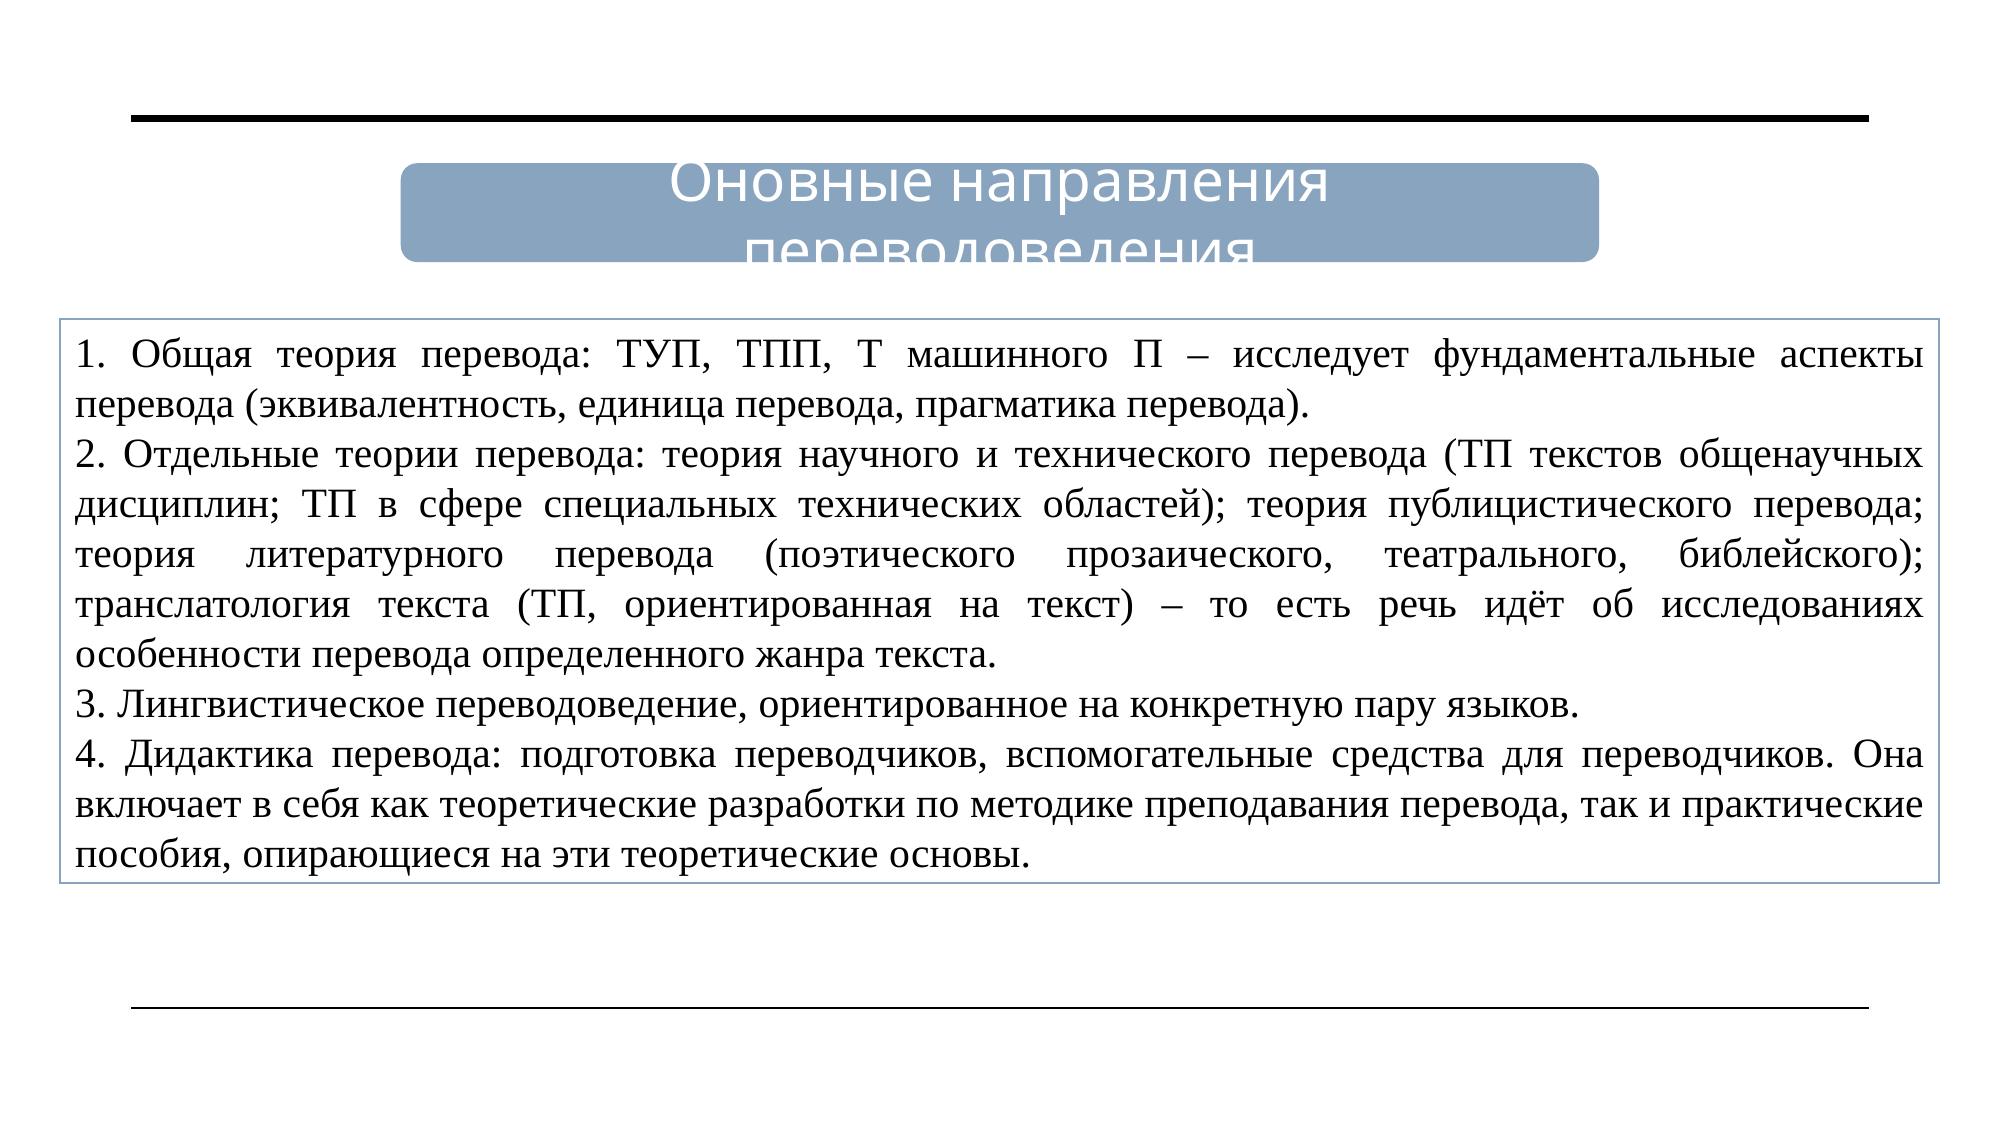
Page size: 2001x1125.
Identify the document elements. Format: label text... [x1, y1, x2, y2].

text_box Оновные направления переводоведения [399, 162, 1601, 264]
text_box 1. Общая теория перевода: ТУП, ТПП, Т машинного П – исследует фундаментальные аспекты перевода (эквивалентность, единица перевода, прагматика перевода). 2. Отдельные теории перевода: теория научного и технического перевода (ТП текстов общенаучных дисциплин; ТП в сфере специальных технических областей); теория публицистического перевода; теория литературного перевода (поэтического прозаического, театрального, библейского); транслатология текста (ТП, ориентированная на текст) – то есть речь идёт об исследованиях особенности перевода определенного жанра текста. 3. Лингвистическое переводоведение, ориентированное на конкретную пару языков. 4. Дидактика перевода: подготовка переводчиков, вспомогательные средства для переводчиков. Она включает в себя как теоретические разработки по методике преподавания перевода, так и практические пособия, опирающиеся на эти теоретические основы. [59, 318, 1940, 884]
